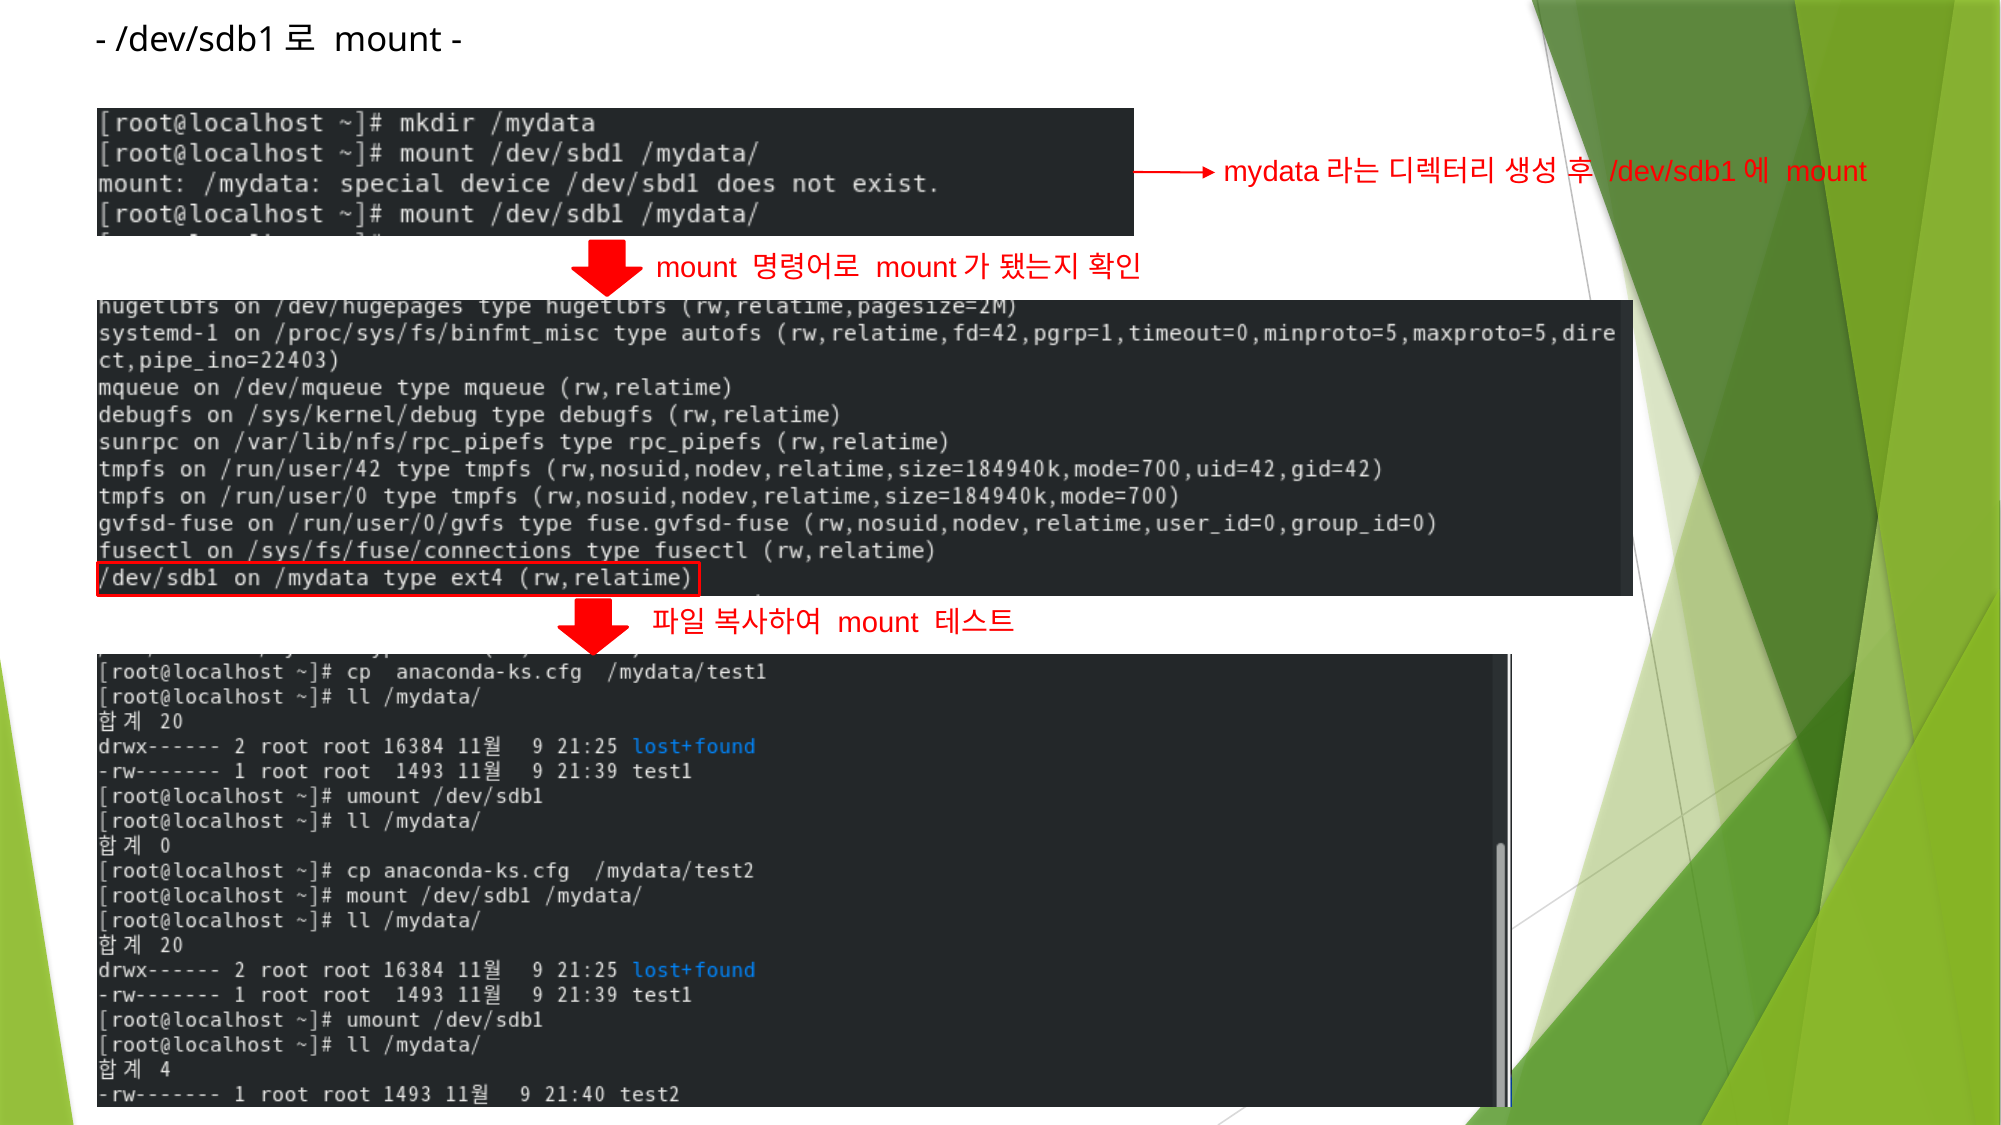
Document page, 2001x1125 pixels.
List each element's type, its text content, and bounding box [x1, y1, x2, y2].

picture [97, 300, 1633, 597]
text_box - /dev/sdb1로 mount - [80, 0, 508, 83]
text_box mount 명령어로 mount가 됐는지 확인 [641, 241, 1195, 291]
text_box [557, 605, 629, 653]
text_box 파일 복사하여 mount 테스트 [637, 605, 1069, 646]
text_box mydata라는 디렉터리 생성 후 /dev/sdb1에 mount [1208, 144, 1915, 195]
picture [97, 107, 1135, 237]
text_box [571, 245, 641, 297]
picture [97, 654, 1512, 1107]
